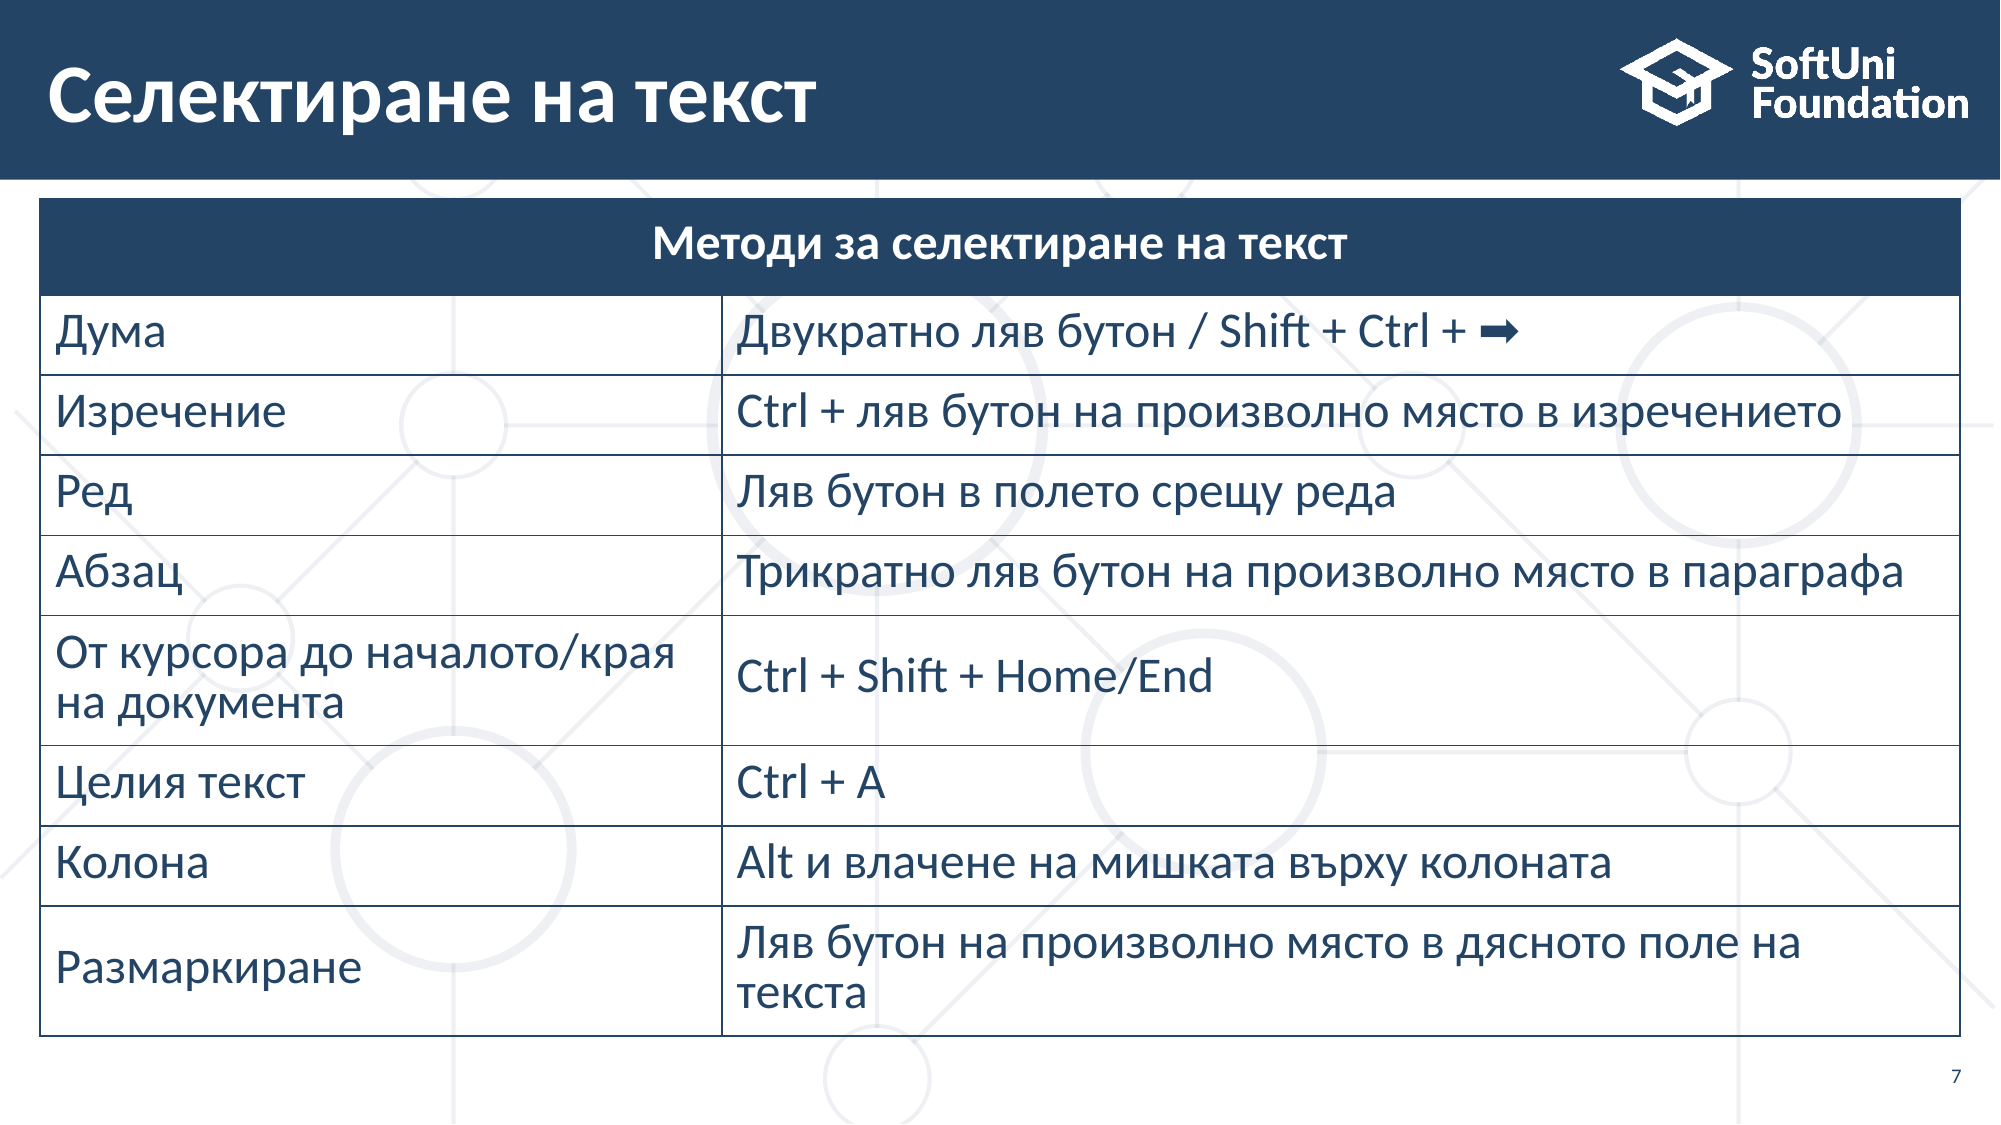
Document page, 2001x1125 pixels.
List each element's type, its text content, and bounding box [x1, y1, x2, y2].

table_cell Целия текст [41, 746, 721, 825]
table_cell Alt и влачене на мишката върху колоната [723, 827, 1959, 905]
table_cell Ред [41, 456, 721, 535]
table_cell Ляв бутон на произволно място в дясното поле на текста [723, 907, 1959, 1035]
table_cell Ctrl + Shift + Home/End [723, 616, 1959, 745]
table_cell Ctrl + ляв бутон на произволно място в изречението [723, 376, 1959, 454]
table_cell Трикратно ляв бутон на произволно място в параграфа [723, 536, 1959, 615]
table_cell От курсора до началото/края на документа [41, 616, 721, 745]
table_cell Ctrl + A [723, 746, 1959, 825]
table_cell Ляв бутон в полето срещу реда [723, 456, 1959, 535]
table_cell Двукратно ляв бутон / Shift + Ctrl + ➡ [723, 296, 1959, 374]
table_cell Размаркиране [41, 907, 721, 1035]
table_header Методи за селектиране на текст [41, 200, 1959, 294]
table_cell Абзац [41, 536, 721, 615]
table_cell Изречение [41, 376, 721, 454]
picture [1619, 38, 1968, 126]
slide_number 7 [1897, 1049, 1968, 1101]
table_cell Дума [41, 296, 721, 374]
table_cell Колона [41, 827, 721, 905]
title Селектиране на текст [31, 16, 1591, 162]
